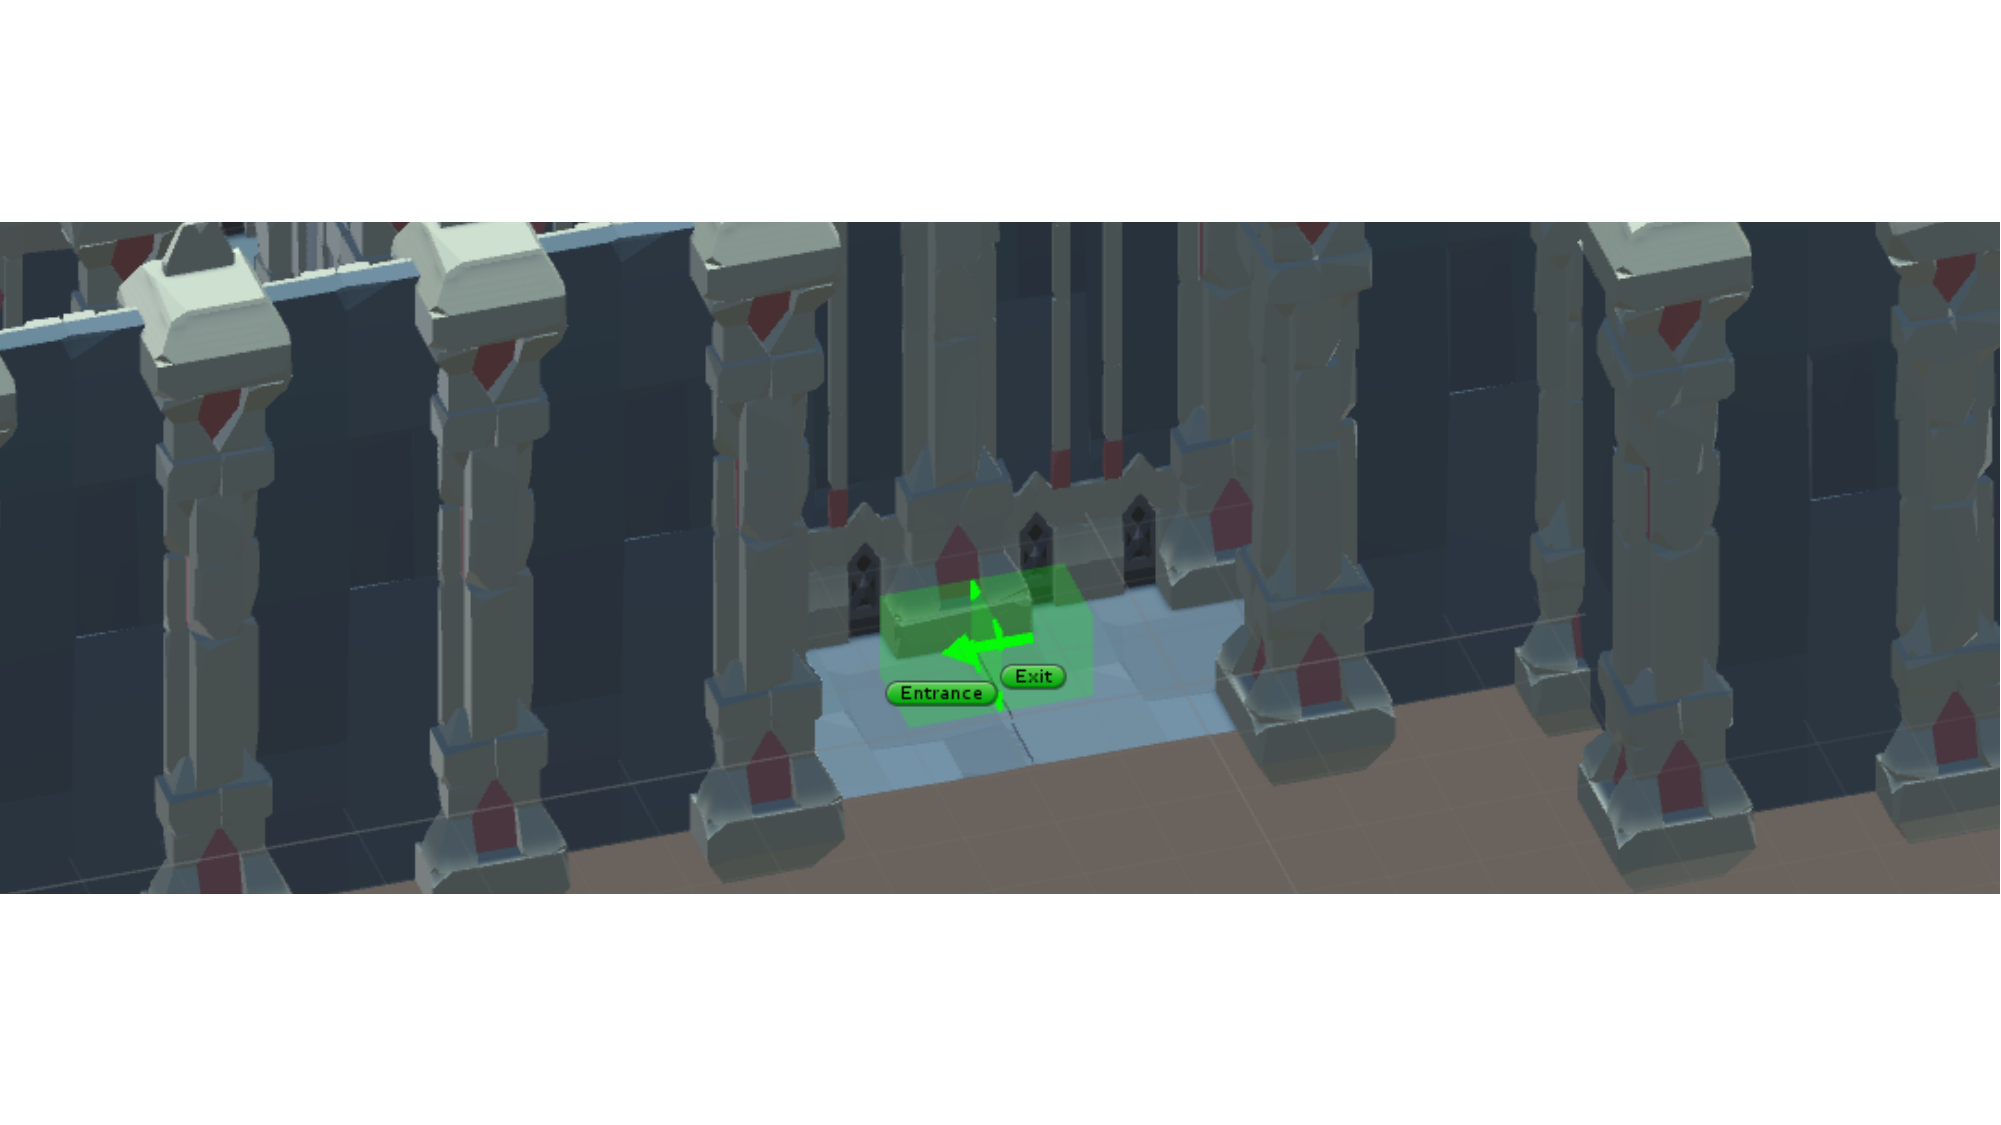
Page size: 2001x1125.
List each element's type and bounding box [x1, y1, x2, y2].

picture [0, 222, 2000, 894]
